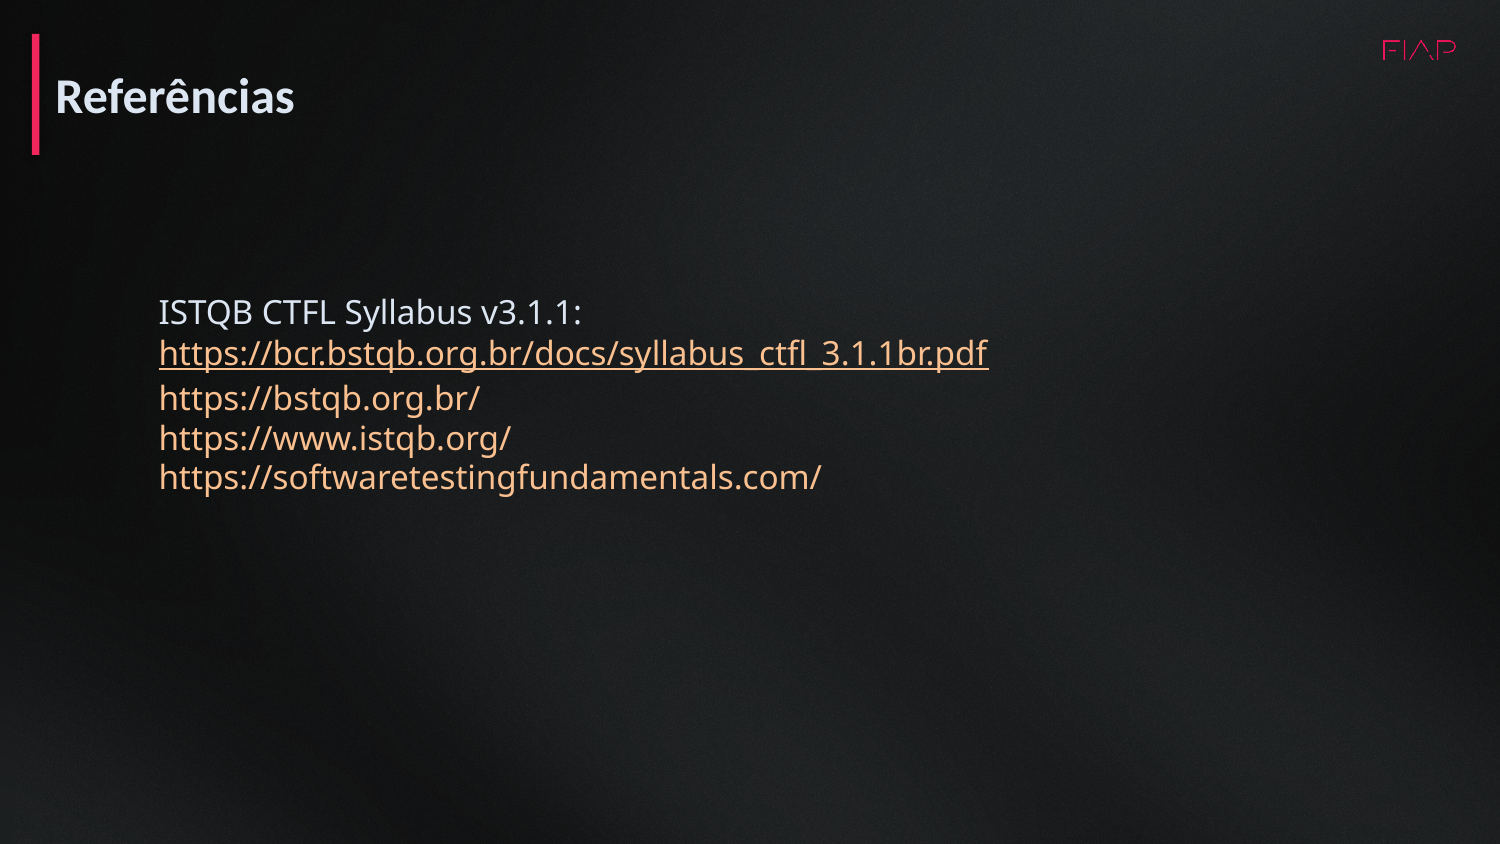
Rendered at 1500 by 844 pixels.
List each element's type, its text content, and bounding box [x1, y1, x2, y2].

picture [0, 0, 1500, 844]
text_box [31, 33, 40, 156]
text_box Referências [40, 56, 311, 132]
text_box ISTQB CTFL Syllabus v3.1.1: https://bcr.bstqb.org.br/docs/syllabus_ctfl_3.1.1br.pdf https://bstqb.org.br/ https://www.istqb.org/ https://softwaretestingfundamentals.com/ [143, 284, 1357, 504]
